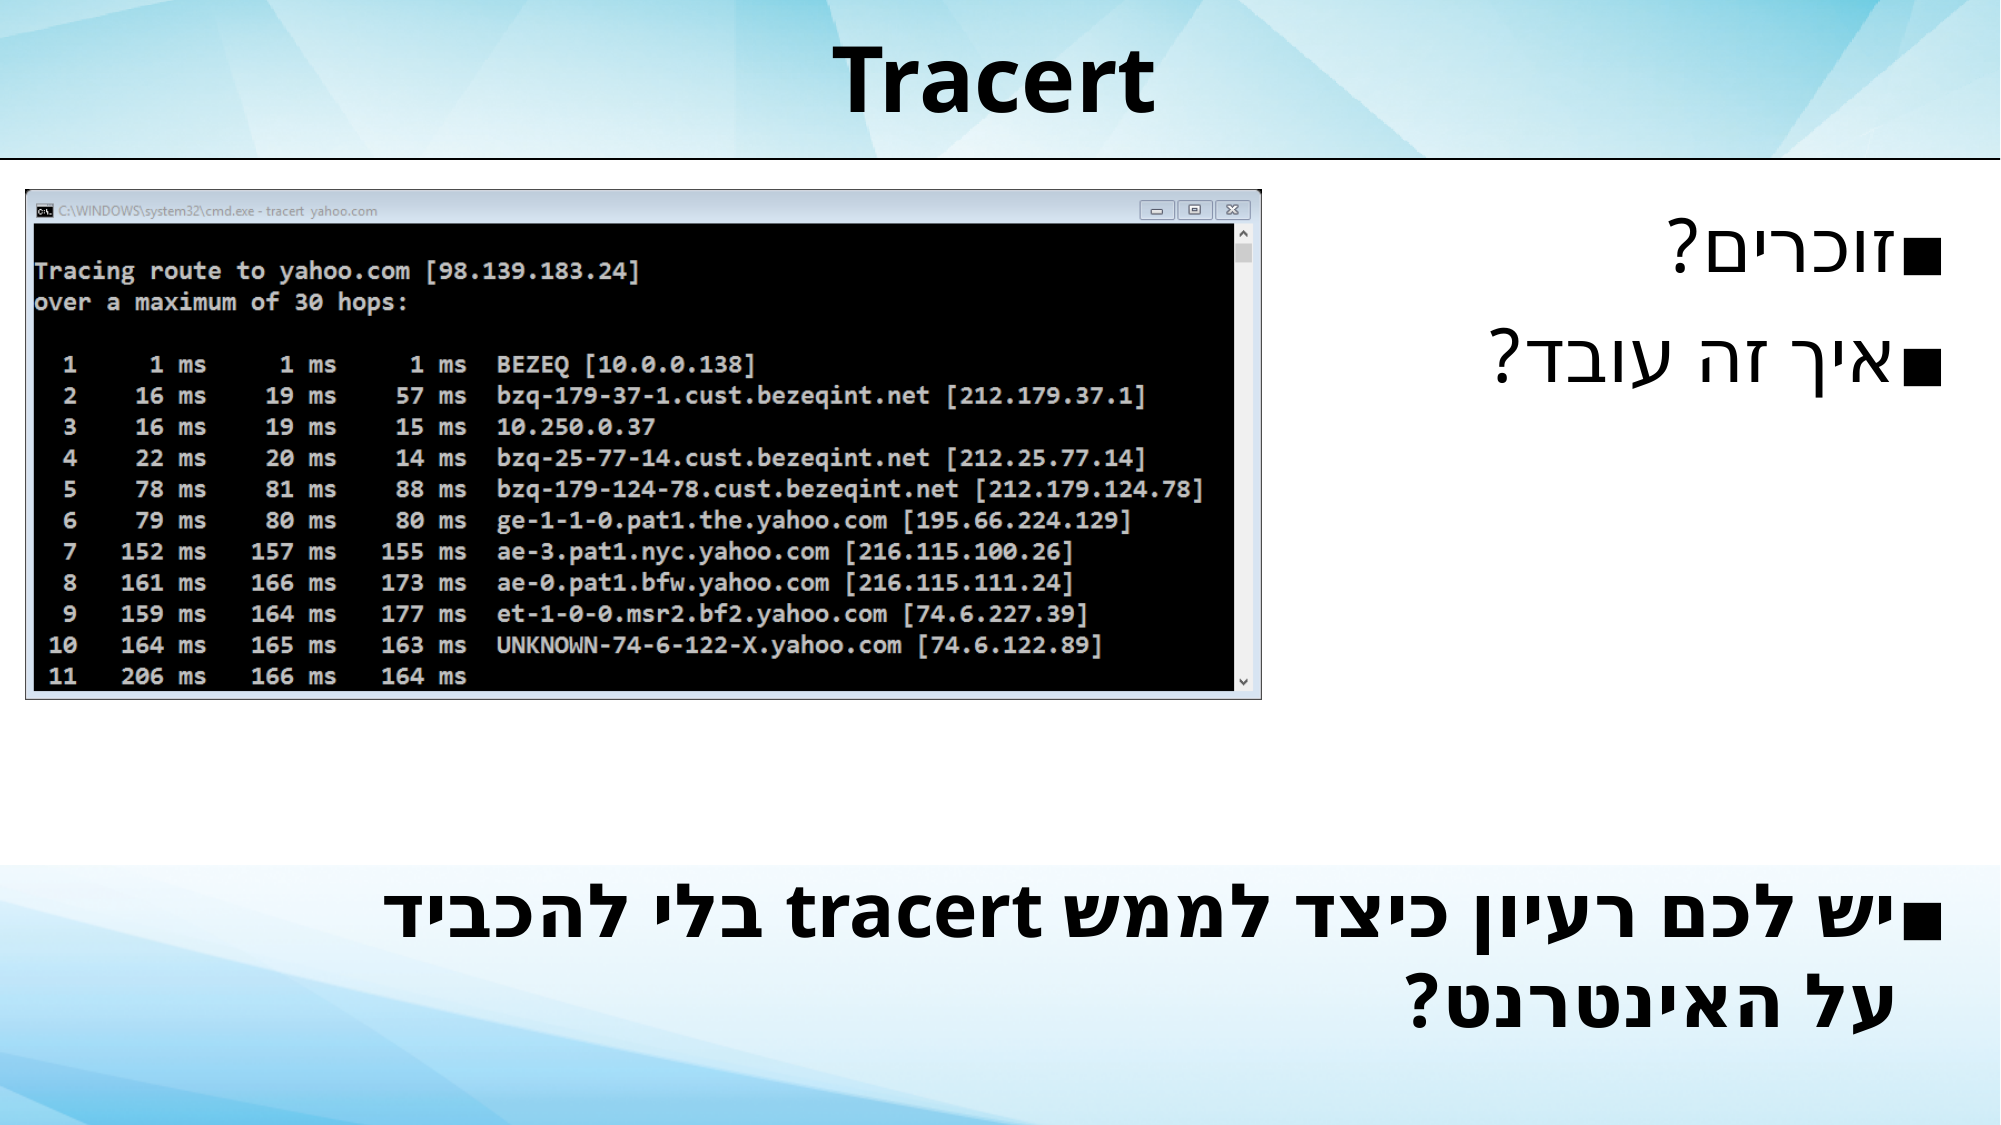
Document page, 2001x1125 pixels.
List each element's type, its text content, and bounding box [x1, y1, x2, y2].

picture [0, 0, 2001, 158]
list זוכרים? איך זה עובד? יש לכם רעיון כיצד לממש tracert בלי להכביד על האינטרנט? [25, 189, 1964, 1103]
picture [25, 189, 1262, 700]
title Tracert [0, 6, 1989, 160]
picture [0, 865, 2001, 1125]
